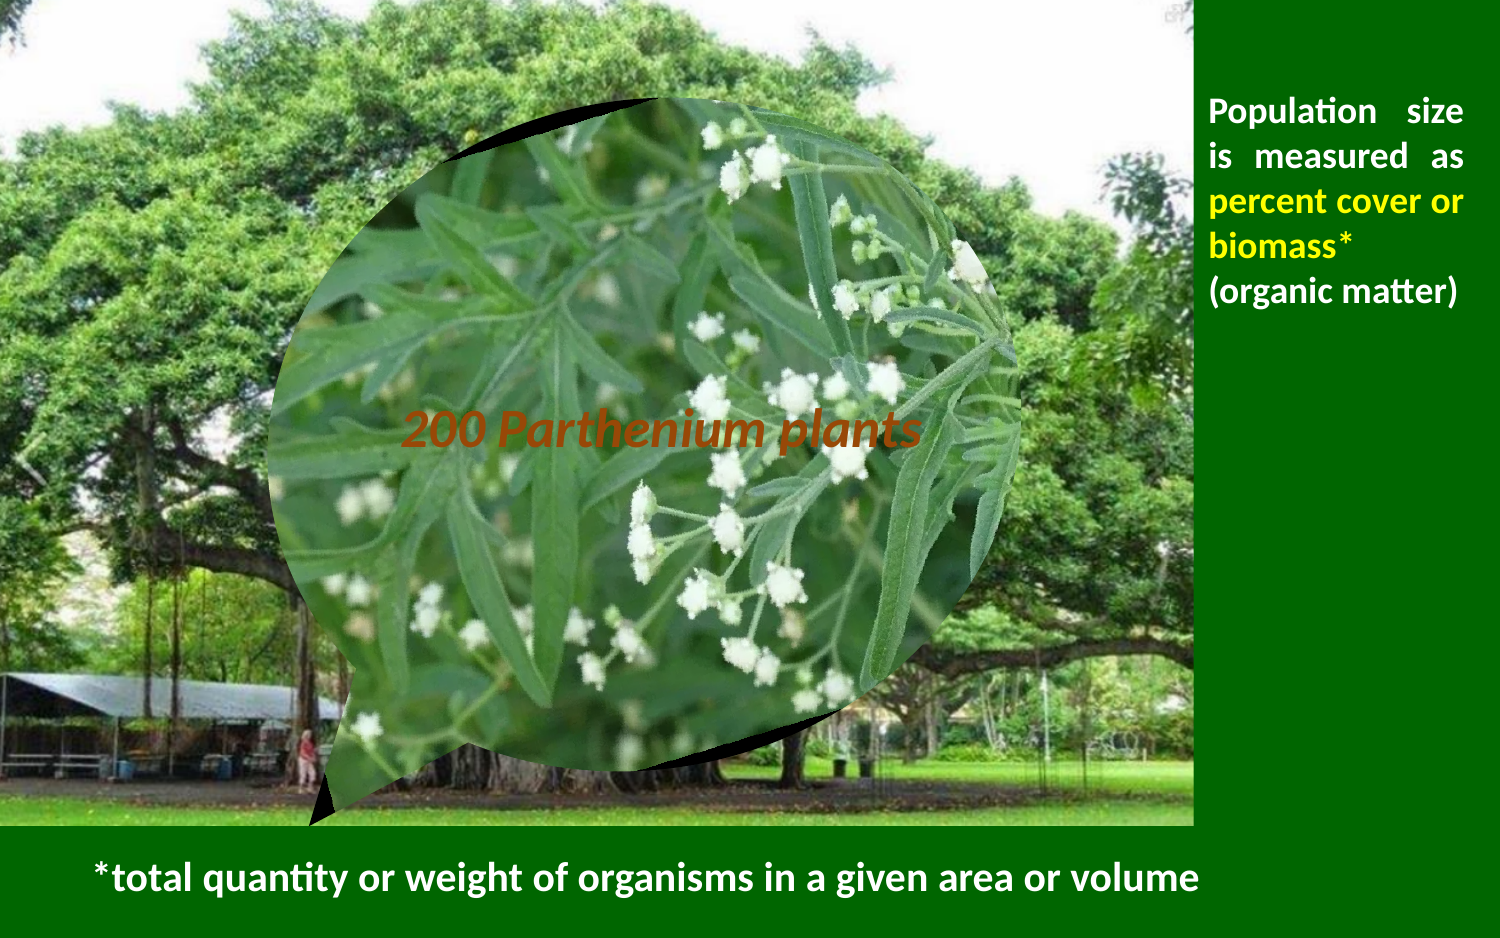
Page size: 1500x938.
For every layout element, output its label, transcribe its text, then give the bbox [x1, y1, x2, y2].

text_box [264, 101, 1025, 769]
text_box *total quantity or weight of organisms in a given area or volume [73, 842, 1216, 907]
text_box Population size is measured as percent cover or biomass* (organic matter) [1198, 78, 1480, 319]
picture [0, 0, 1194, 826]
